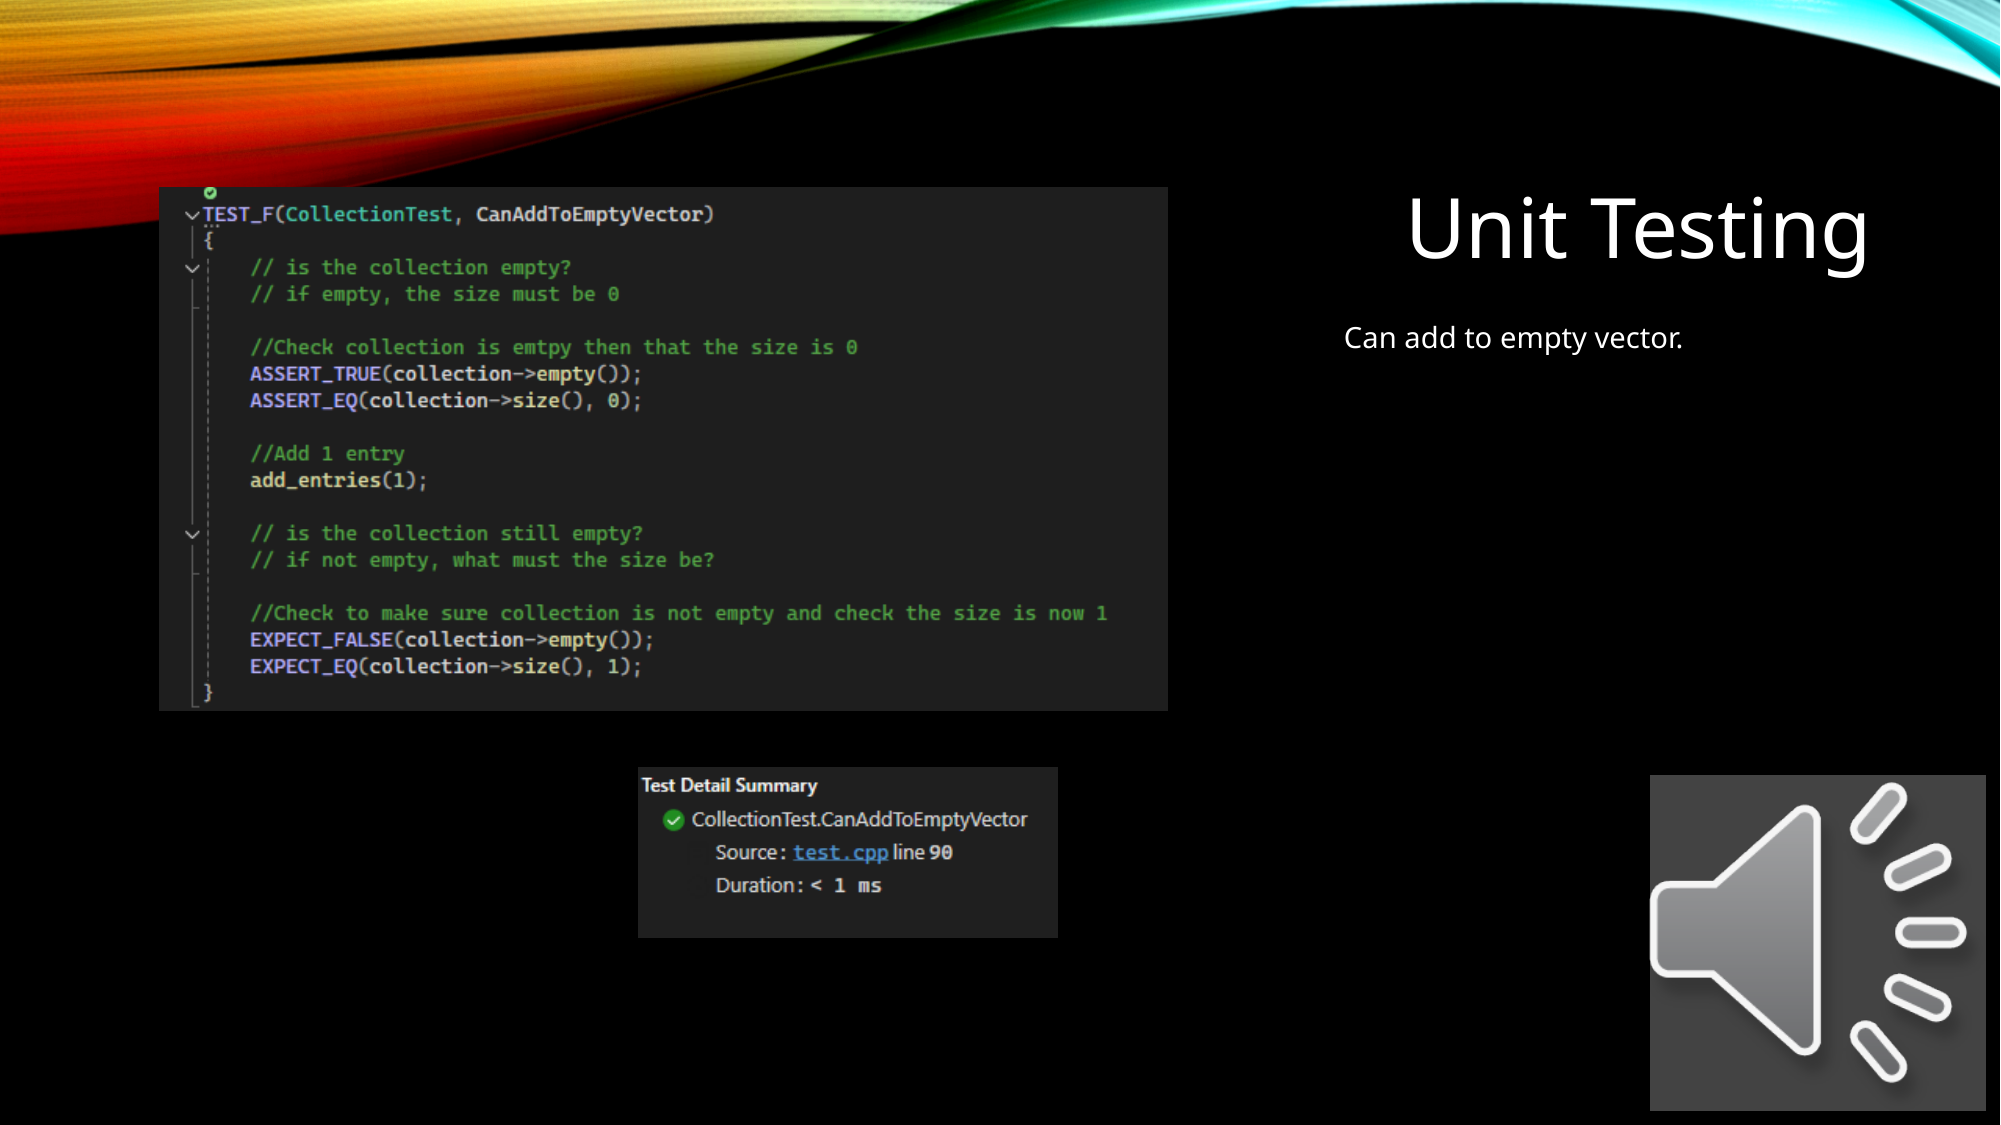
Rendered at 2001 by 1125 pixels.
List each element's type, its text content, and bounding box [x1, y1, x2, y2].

title Unit Testing [474, 125, 1888, 338]
picture [638, 767, 1058, 938]
picture [0, 0, 2000, 711]
text_box Can add to empty vector. [1329, 312, 1899, 362]
picture [1648, 773, 1987, 1112]
